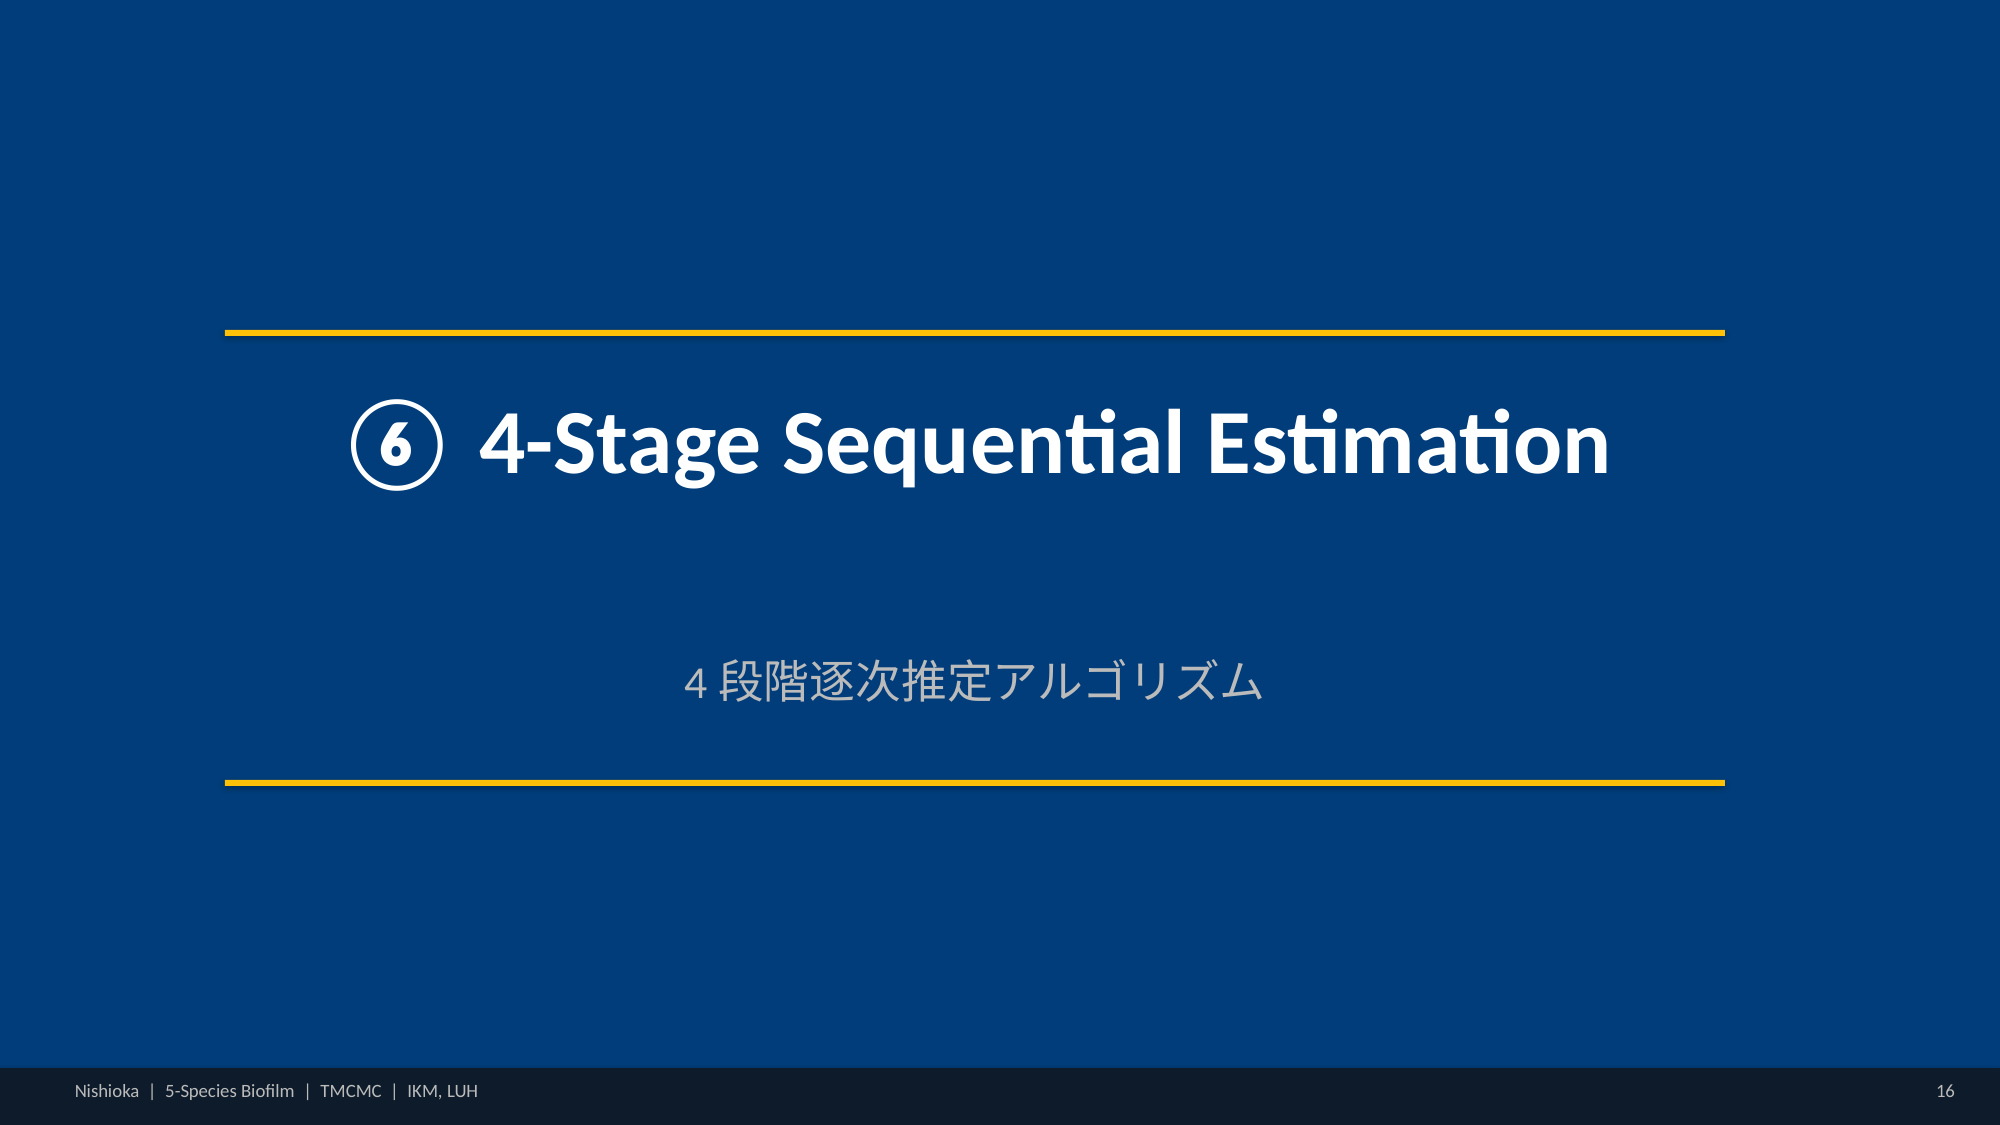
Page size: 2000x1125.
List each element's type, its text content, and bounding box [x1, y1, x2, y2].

text_box [224, 779, 1726, 787]
text_box ⑥ 4-Stage Sequential Estimation [149, 374, 1800, 600]
text_box 4段階逐次推定アルゴリズム [149, 644, 1800, 765]
text_box Nishioka | 5-Species Biofilm | TMCMC | IKM, LUH [59, 1071, 1260, 1119]
text_box [224, 329, 1726, 337]
text_box [0, 1067, 2000, 1125]
text_box 16 [1819, 1071, 1970, 1119]
